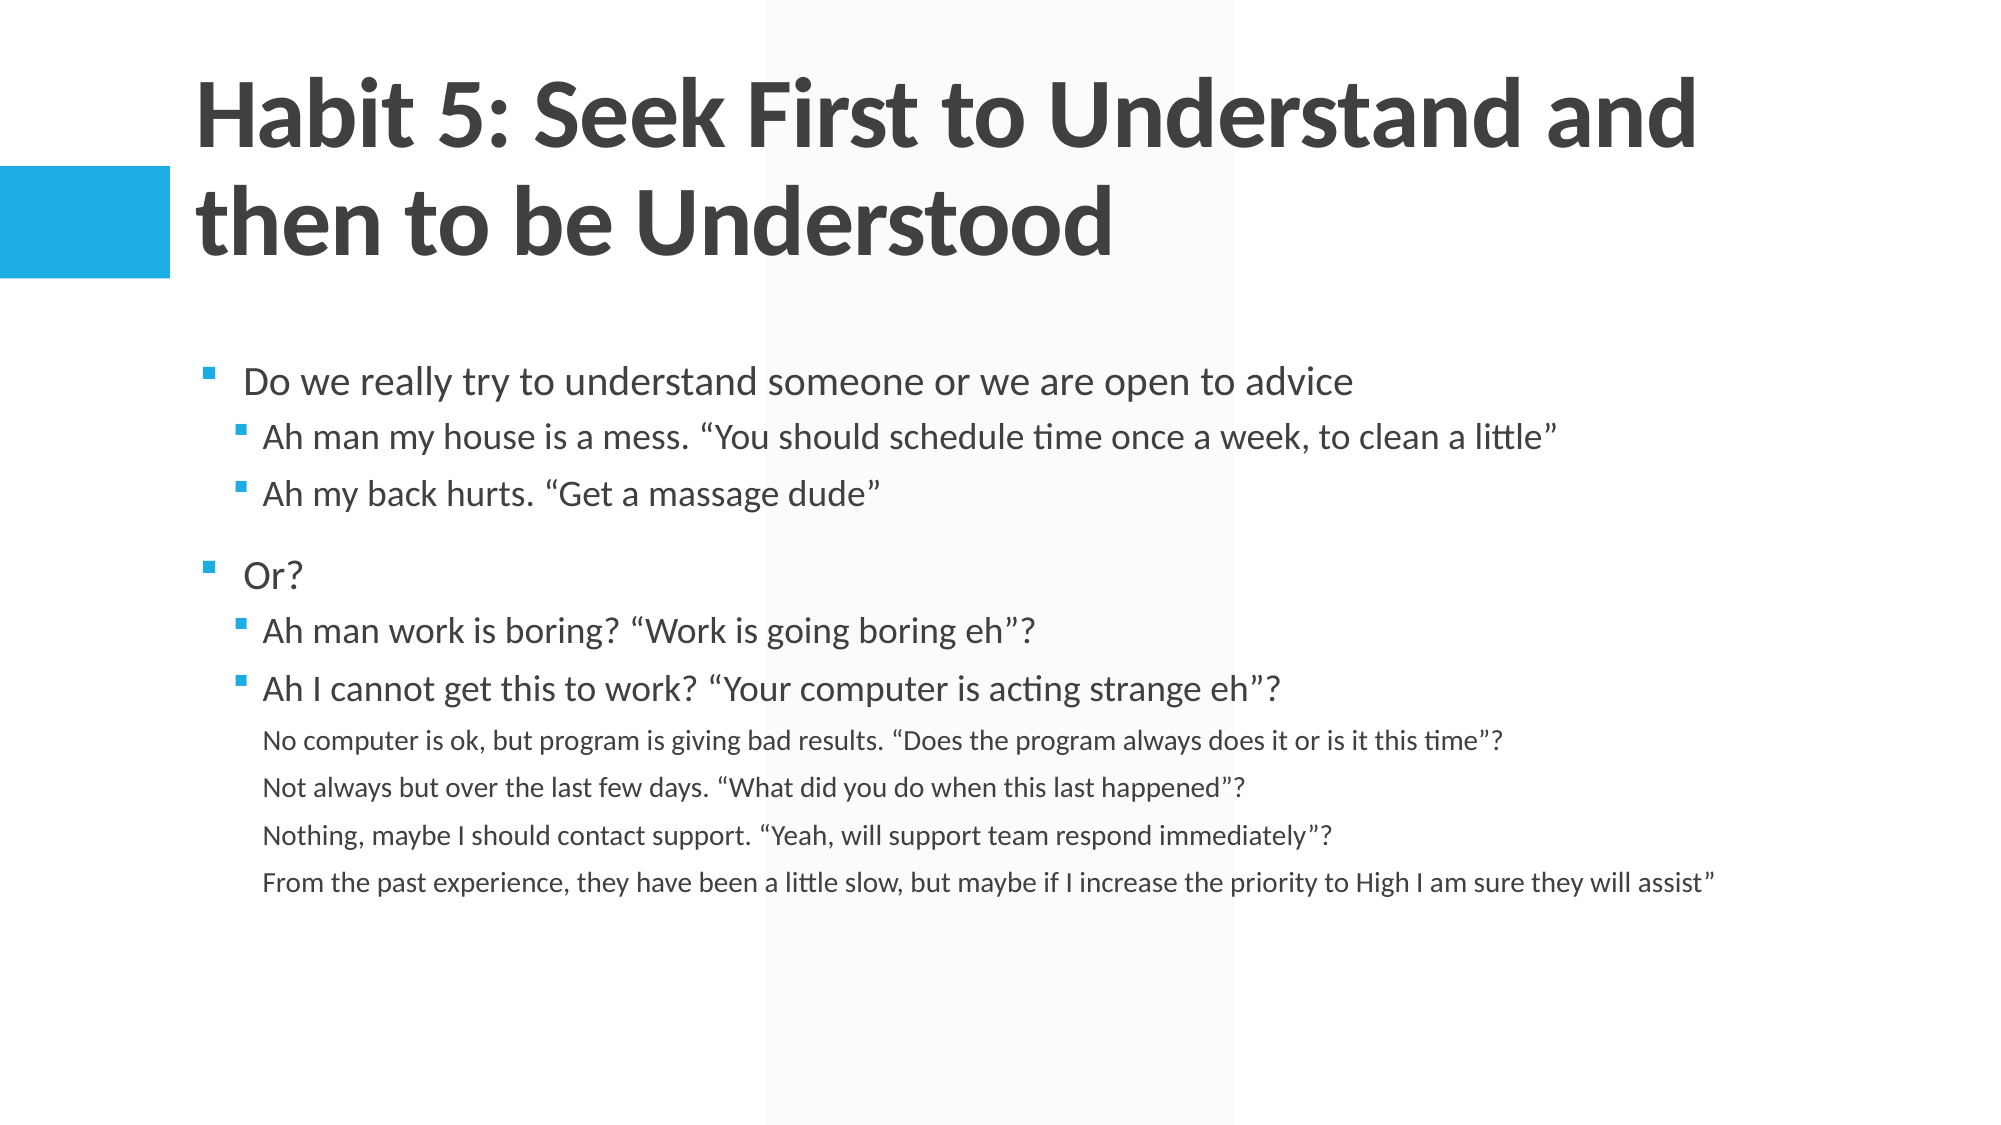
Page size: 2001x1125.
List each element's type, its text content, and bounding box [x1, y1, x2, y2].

list Do we really try to understand someone or we are open to advice Ah man my house is a mess. “You should schedule time once a week, to clean a little” Ah my back hurts. “Get a massage dude” Or? Ah man work is boring? “Work is going boring eh”? Ah I cannot get this to work? “Your computer is acting strange eh”? No computer is ok, but program is giving bad results. “Does the program always does it or is it this time”? Not always but over the last few days. “What did you do when this last happened”? Nothing, maybe I should contact support. “Yeah, will support team respond immediately”? From the past experience, they have been a little slow, but maybe if I increase the priority to High I am sure they will assist” [199, 345, 1850, 963]
title Habit 5: Seek First to Understand and then to be Understood [180, 47, 1830, 285]
